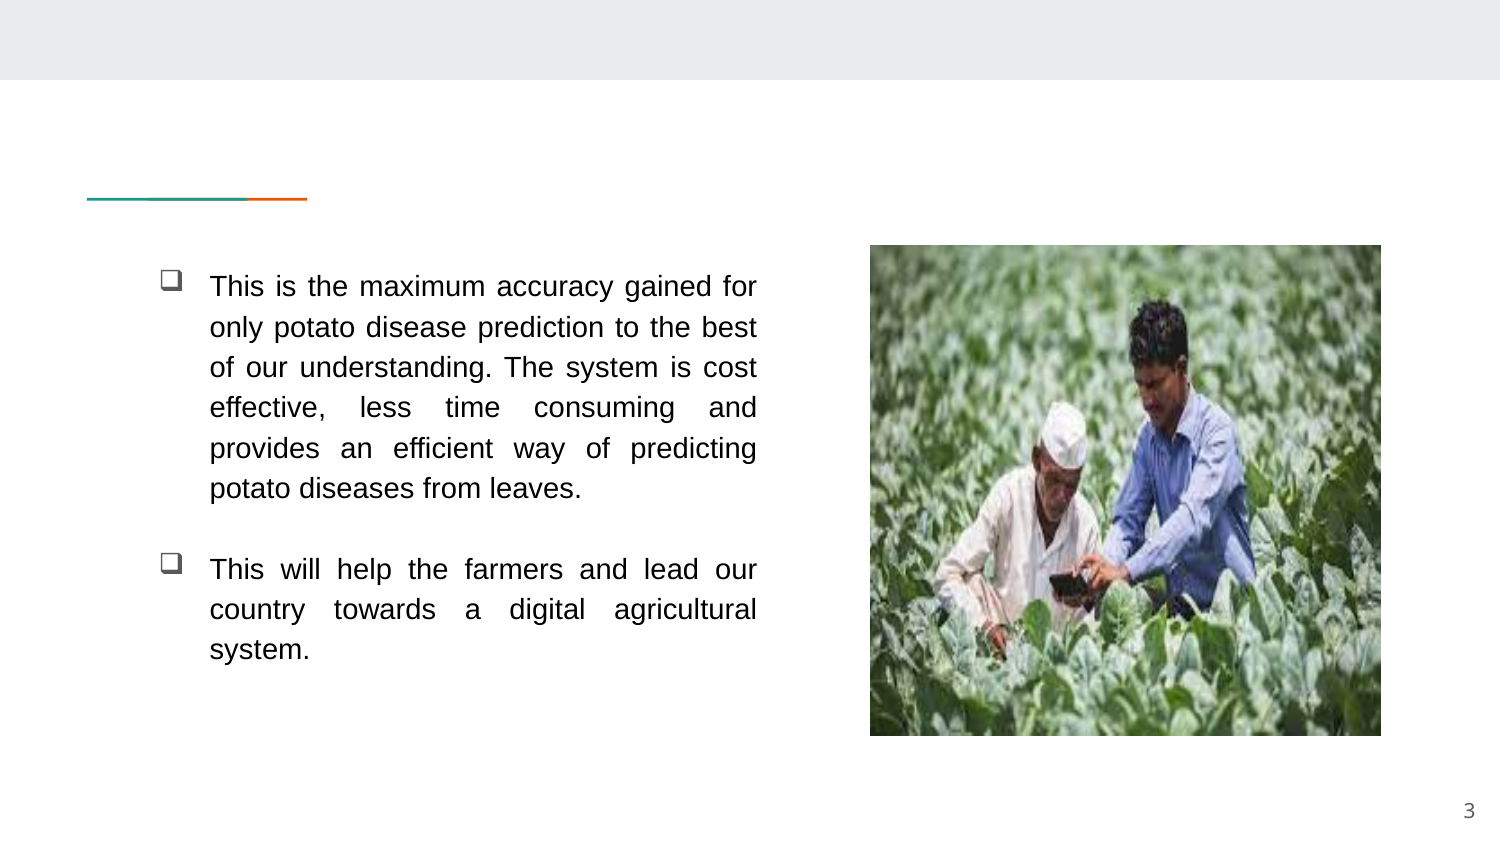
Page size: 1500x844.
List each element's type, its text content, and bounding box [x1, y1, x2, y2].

picture [870, 244, 1381, 736]
slide_number 3 [1400, 779, 1491, 844]
list This is the maximum accuracy gained for only potato disease prediction to the best of our understanding. The system is cost effective, less time consuming and provides an efficient way of predicting potato diseases from leaves. This will help the farmers and lead our country towards a digital agricultural system. [119, 212, 774, 759]
